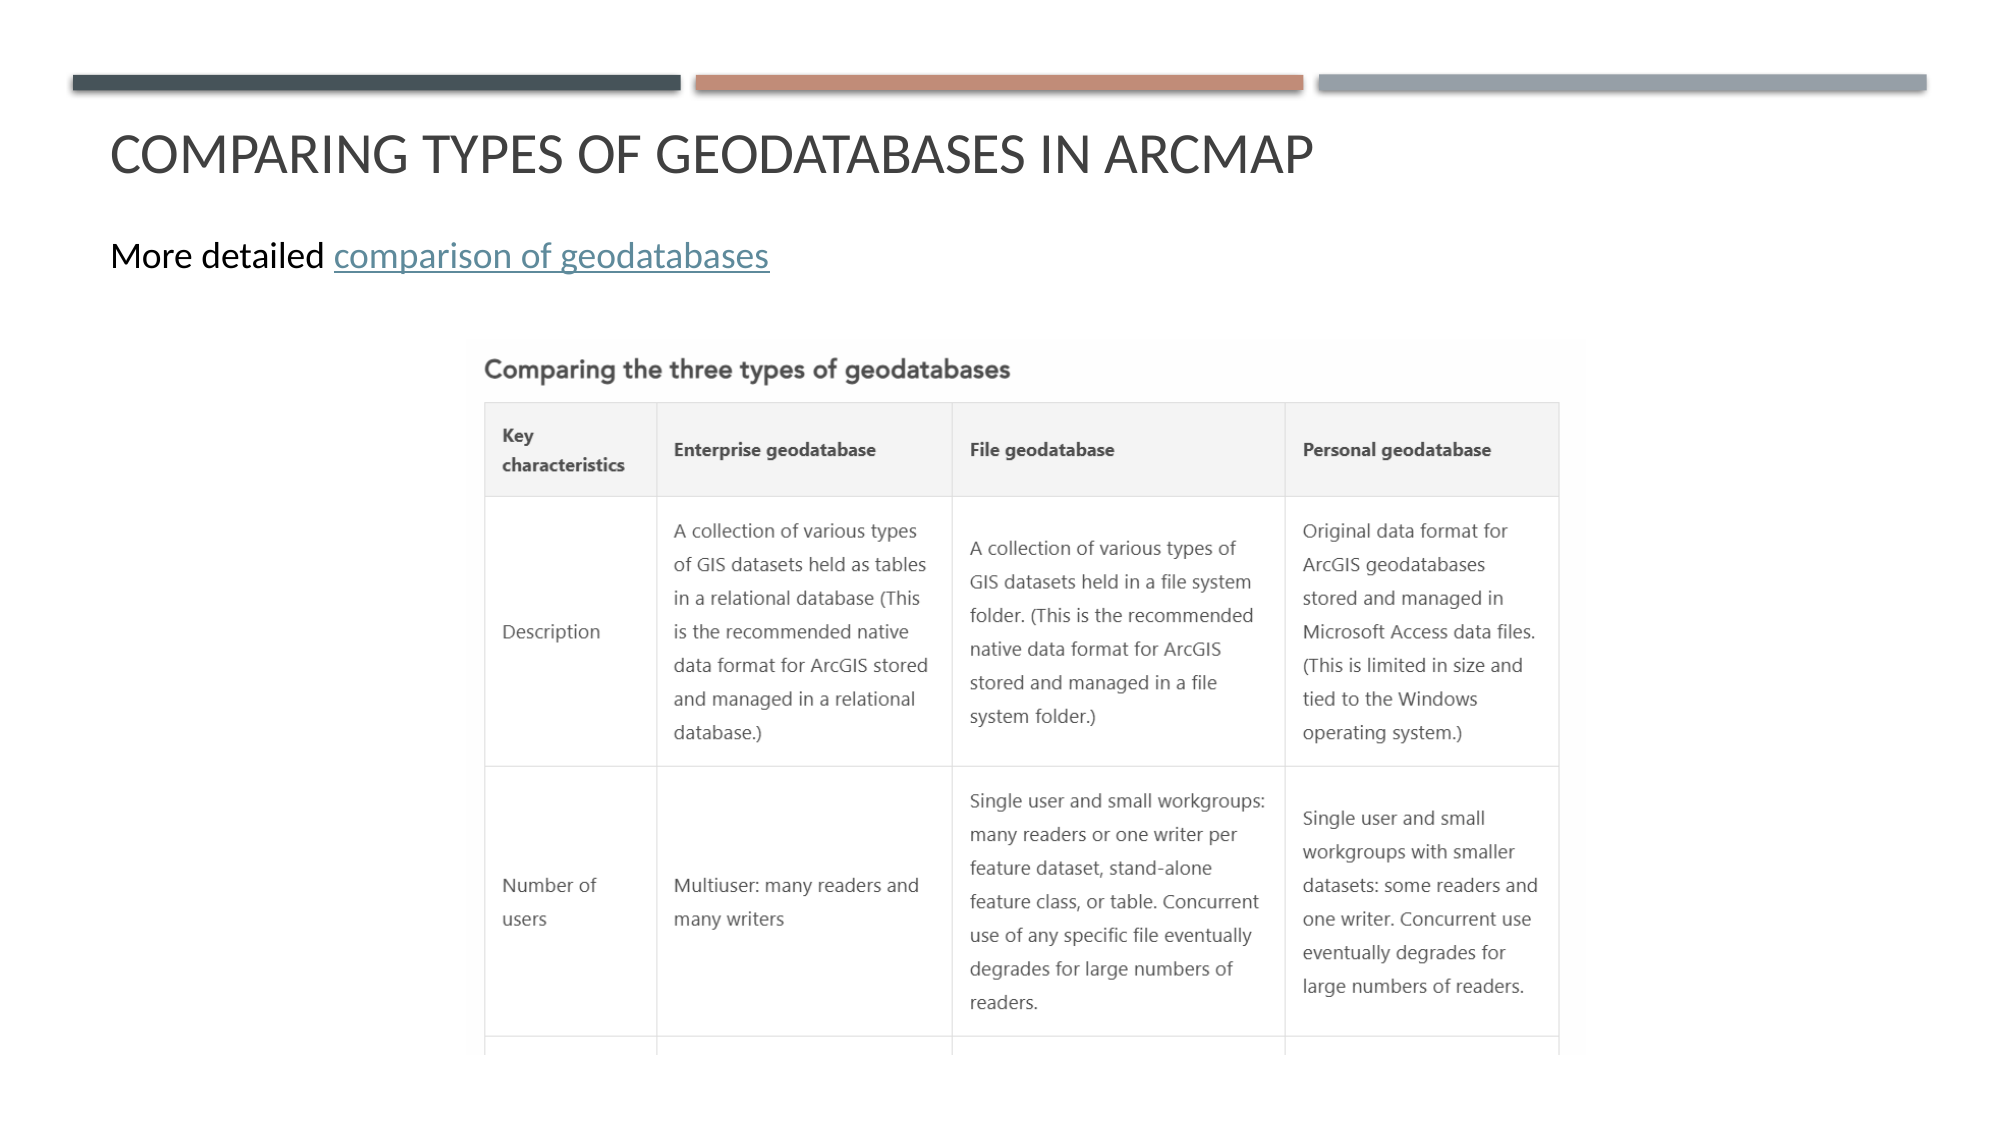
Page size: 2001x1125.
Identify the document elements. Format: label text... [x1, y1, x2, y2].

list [465, 339, 1587, 1056]
text_box More detailed comparison of geodatabases [95, 223, 1089, 284]
title Comparing types of geodatabases in arcmap [95, 97, 1905, 194]
